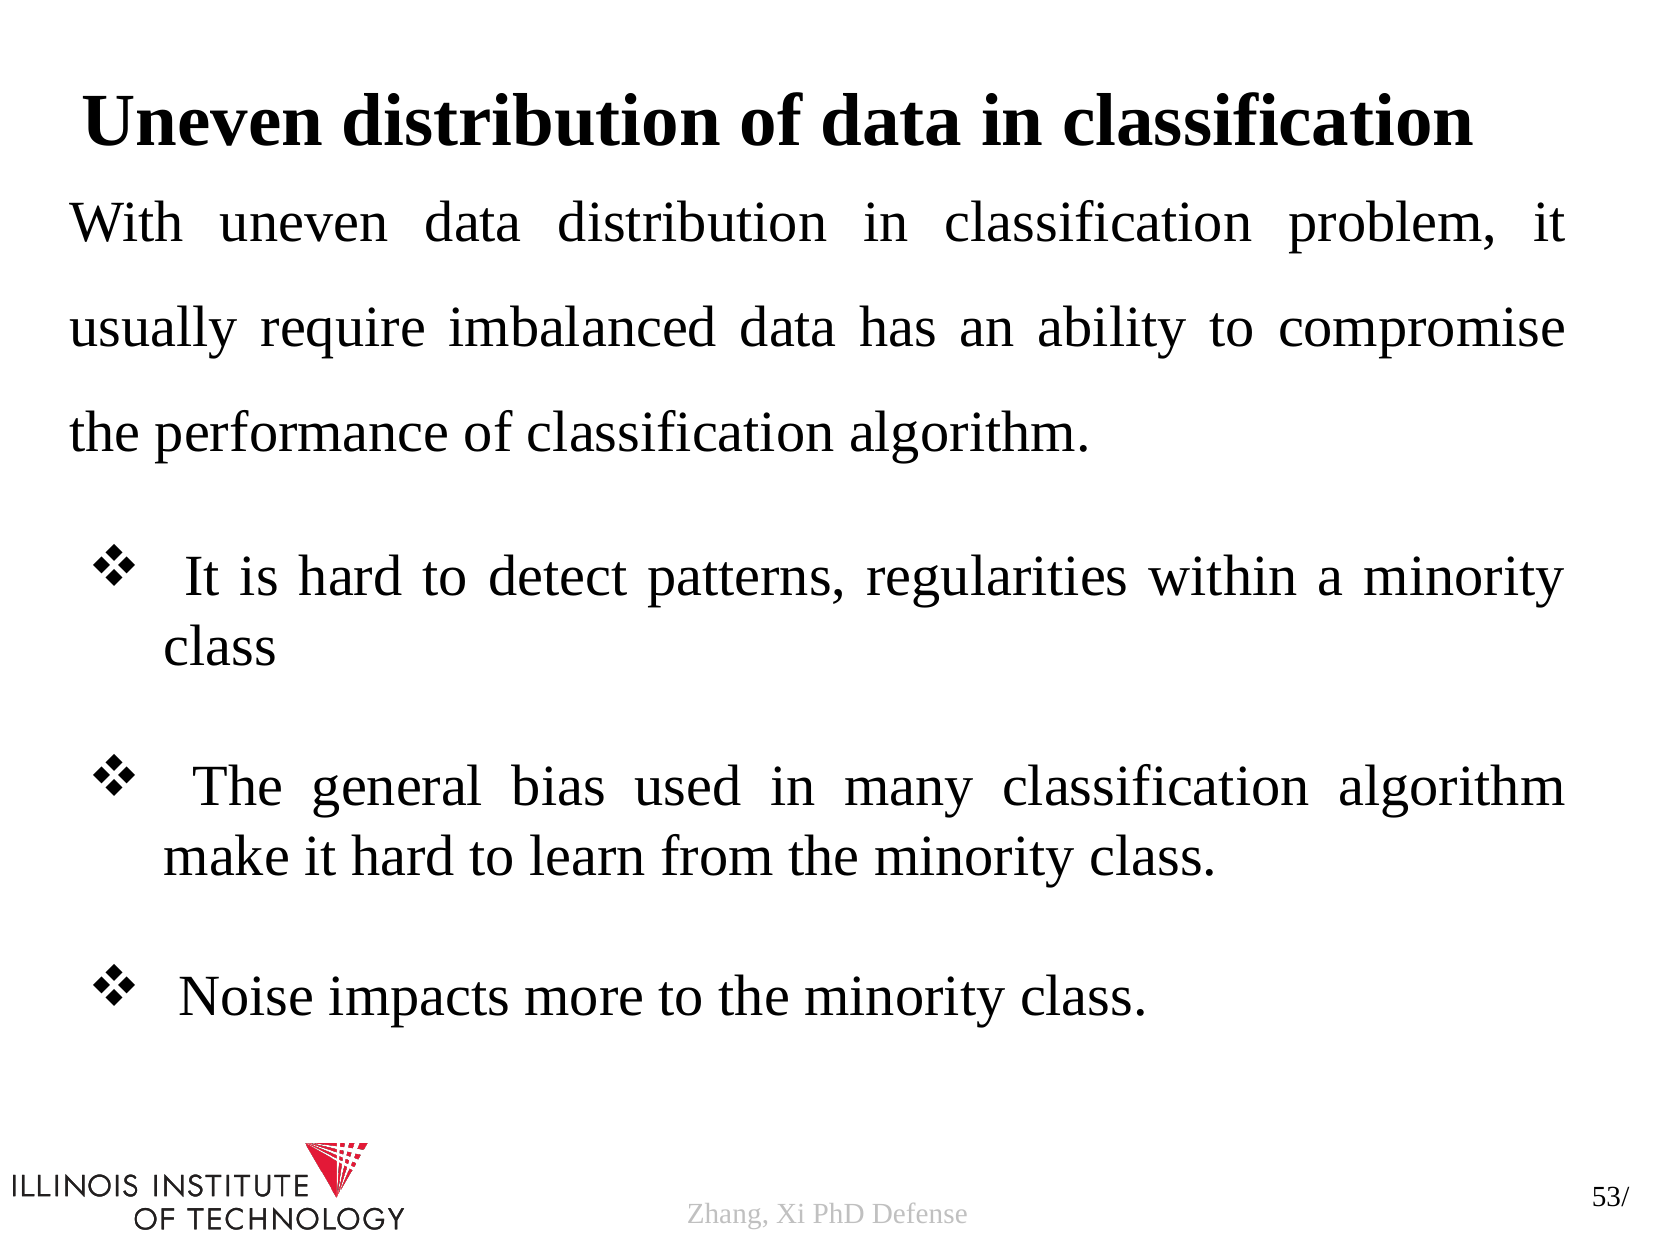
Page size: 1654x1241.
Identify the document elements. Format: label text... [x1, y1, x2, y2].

slide_number 53/ [1581, 1176, 1630, 1241]
text_box With uneven data distribution in classification problem, it usually require imbalanced data has an ability to compromise the performance of classification algorithm. [54, 140, 1582, 471]
picture [13, 1142, 74, 1230]
text_box Uneven distribution of data in classification [66, 17, 1491, 140]
text_box It is hard to detect patterns, regularities within a minority class The general bias used in many classification algorithm make it hard to learn from the minority class. Noise impacts more to the minority class. [74, 529, 1581, 1241]
